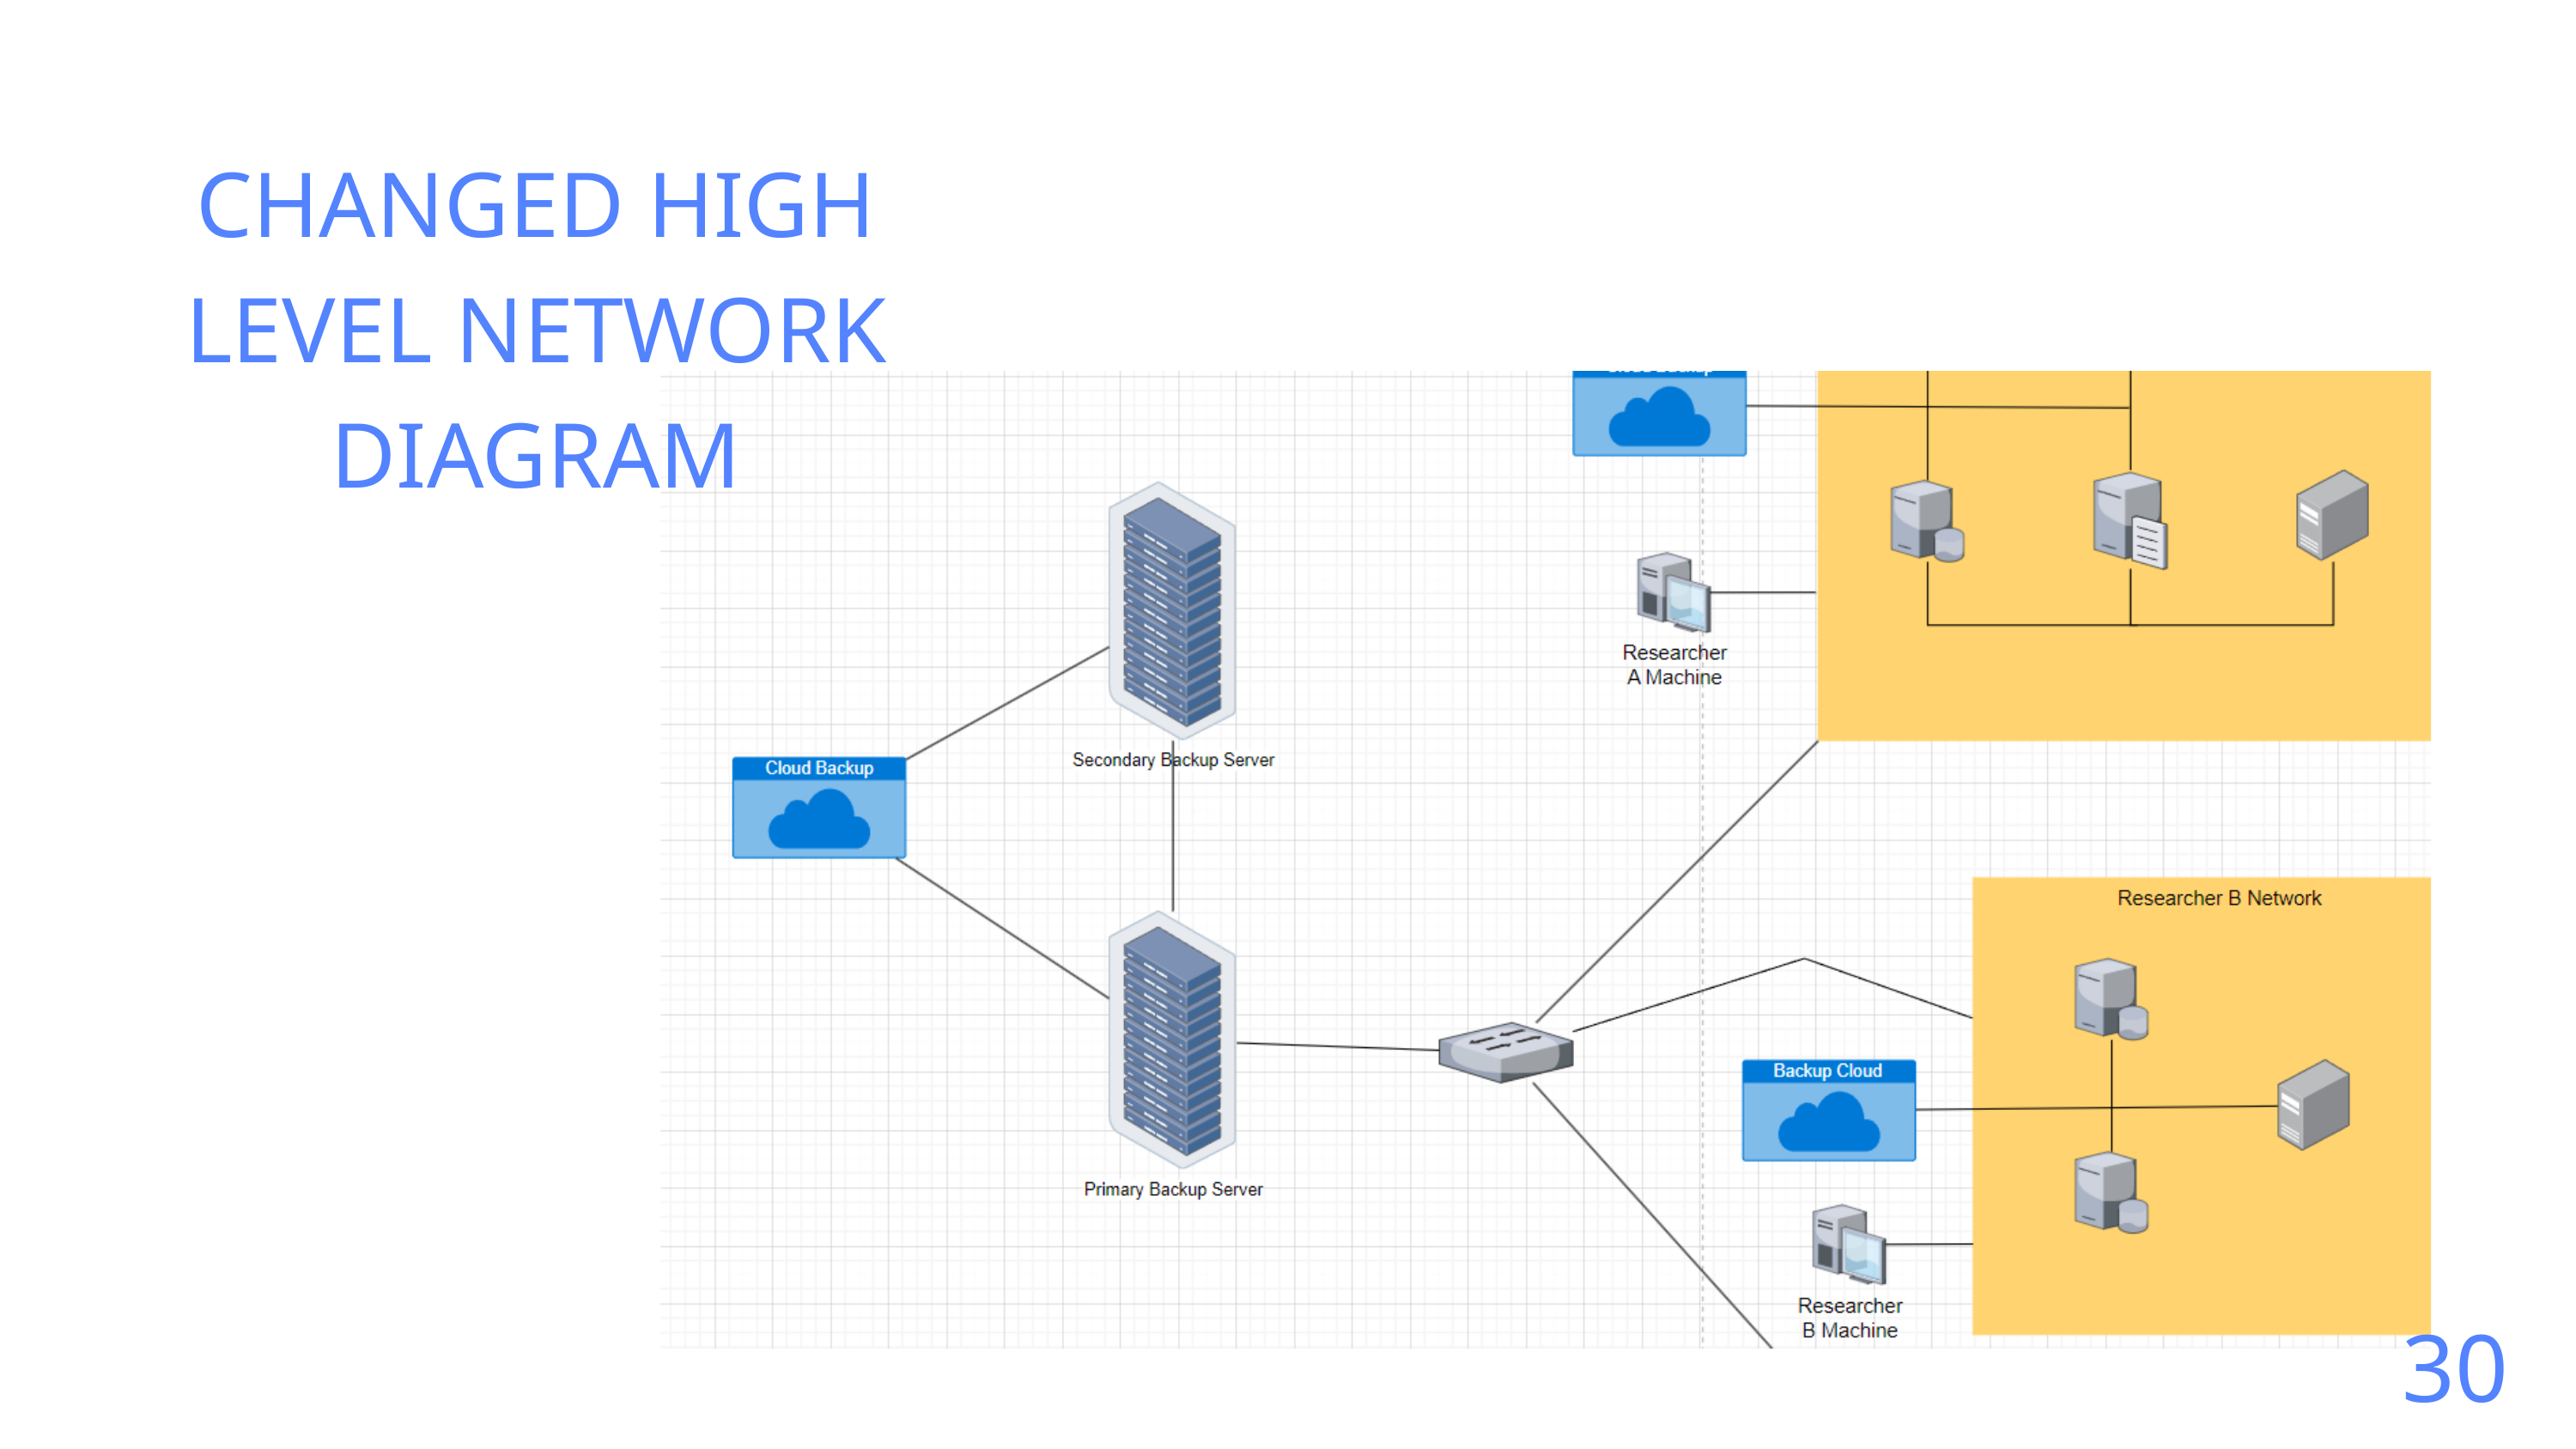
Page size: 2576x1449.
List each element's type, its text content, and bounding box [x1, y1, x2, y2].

text_box CHANGED HIGH LEVEL NETWORK DIAGRAM [144, 130, 928, 506]
text_box [660, 371, 2432, 1349]
text_box 30 [2395, 1290, 2516, 1421]
